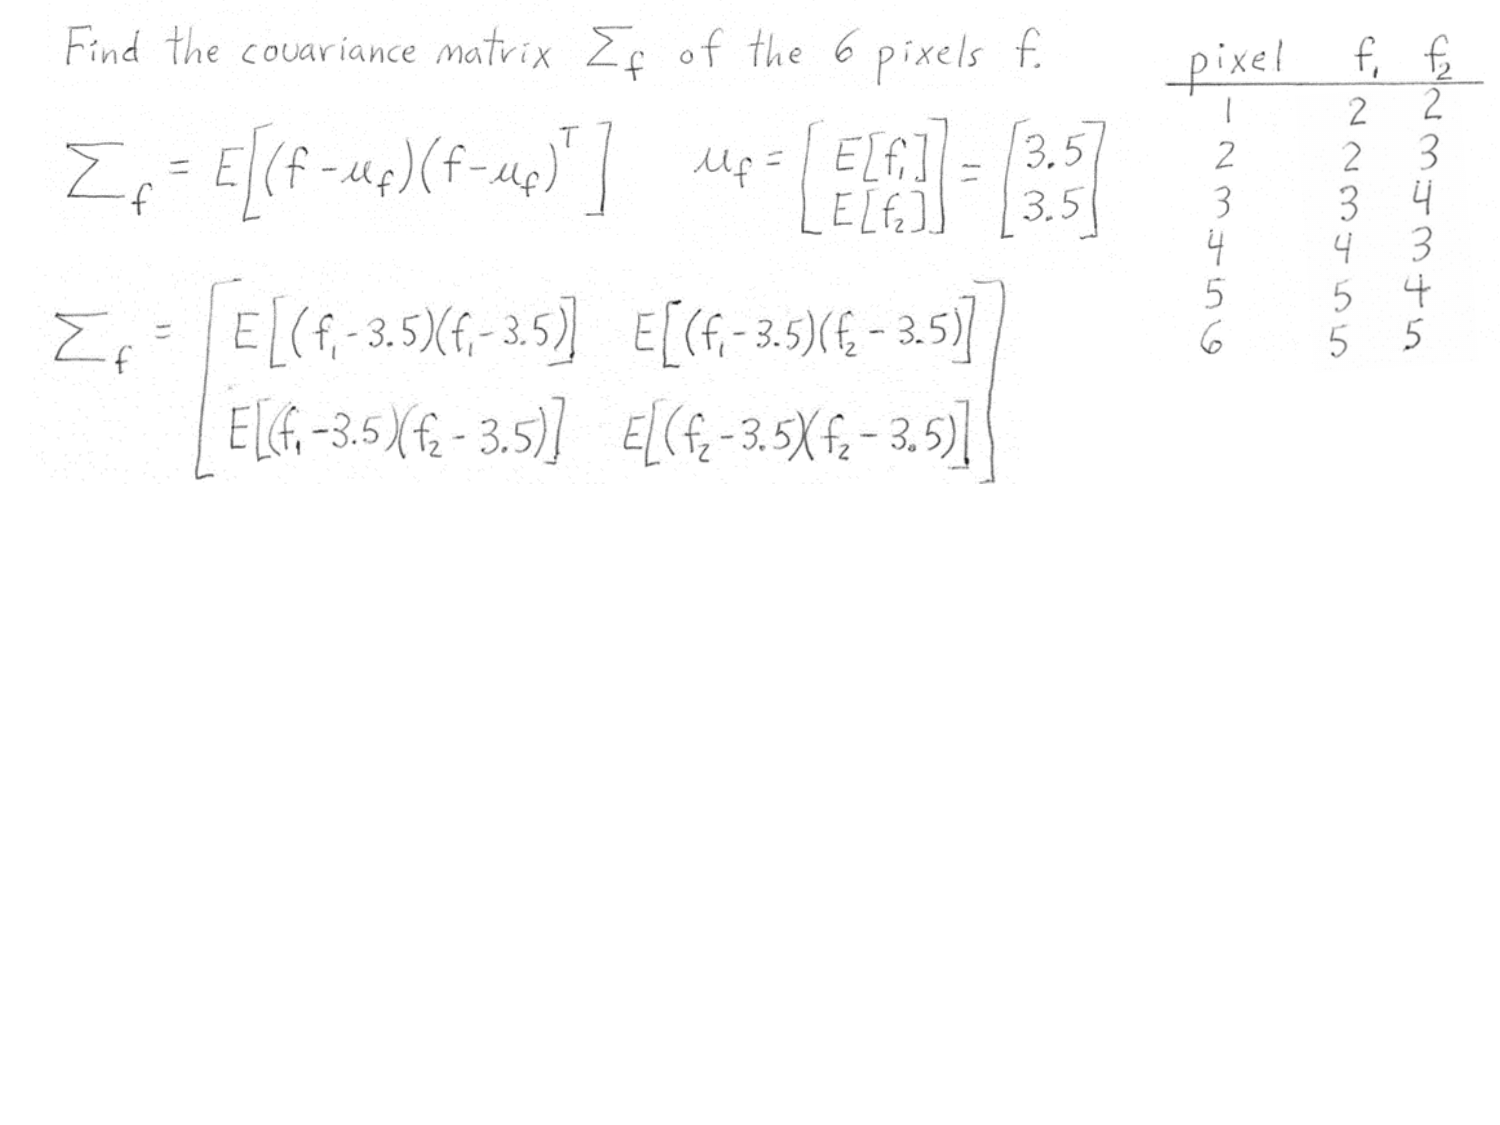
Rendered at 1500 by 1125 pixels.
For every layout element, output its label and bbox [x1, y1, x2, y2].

picture [1136, 27, 1500, 373]
picture [29, 104, 1131, 484]
picture [44, 0, 1078, 90]
picture [44, 104, 639, 236]
